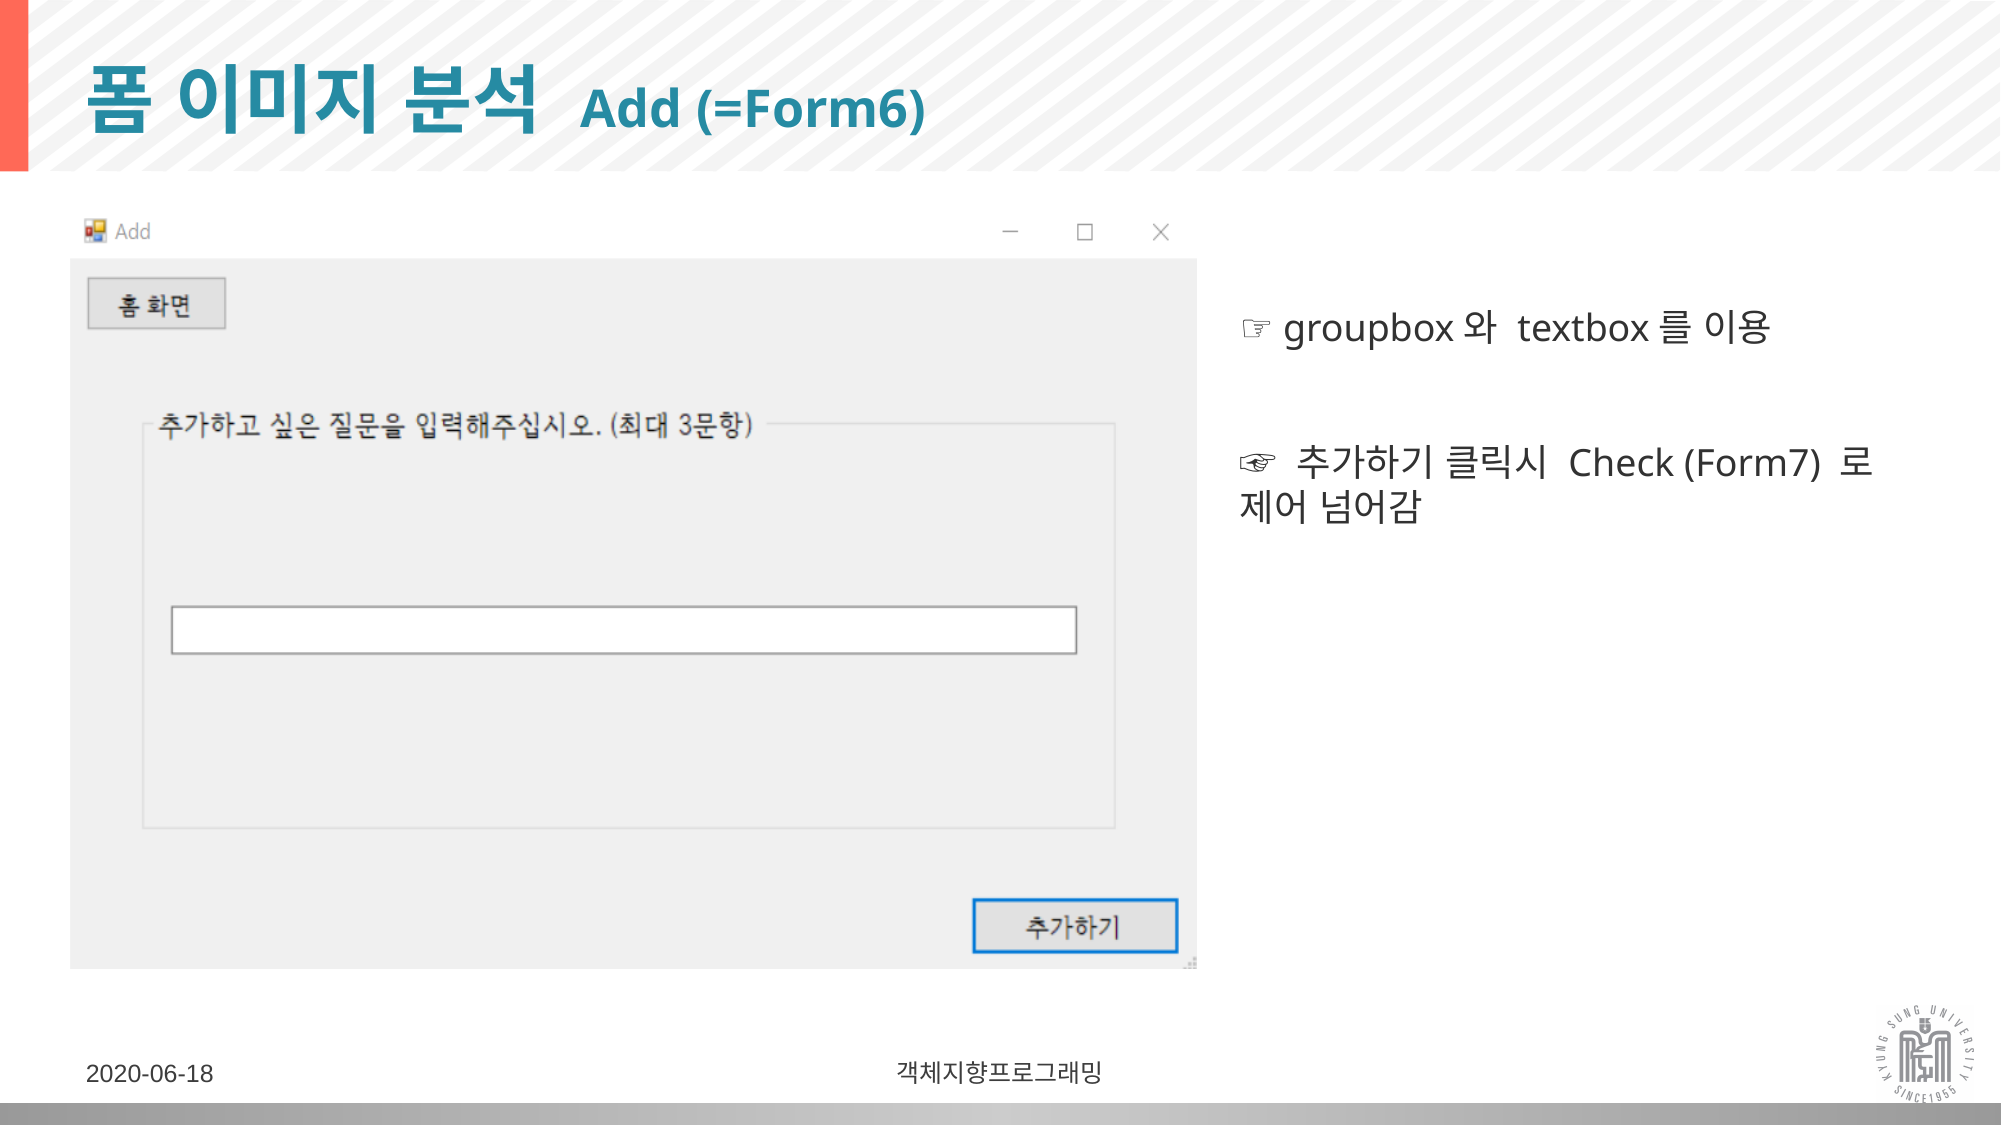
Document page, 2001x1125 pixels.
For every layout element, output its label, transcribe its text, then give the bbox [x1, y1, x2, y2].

title 폼 이미지 분석 Add (=Form6) [70, 20, 1925, 175]
footer 객체지향프로그래밍 [683, 1042, 1317, 1103]
text_box ☞ groupbox와 textbox를 이용 ☞ 추가하기 클릭시 Check (Form7) 로 제어 넘어감 [1223, 205, 1926, 970]
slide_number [70, 1042, 538, 1103]
picture [1876, 1005, 1974, 1103]
picture [70, 206, 1197, 969]
